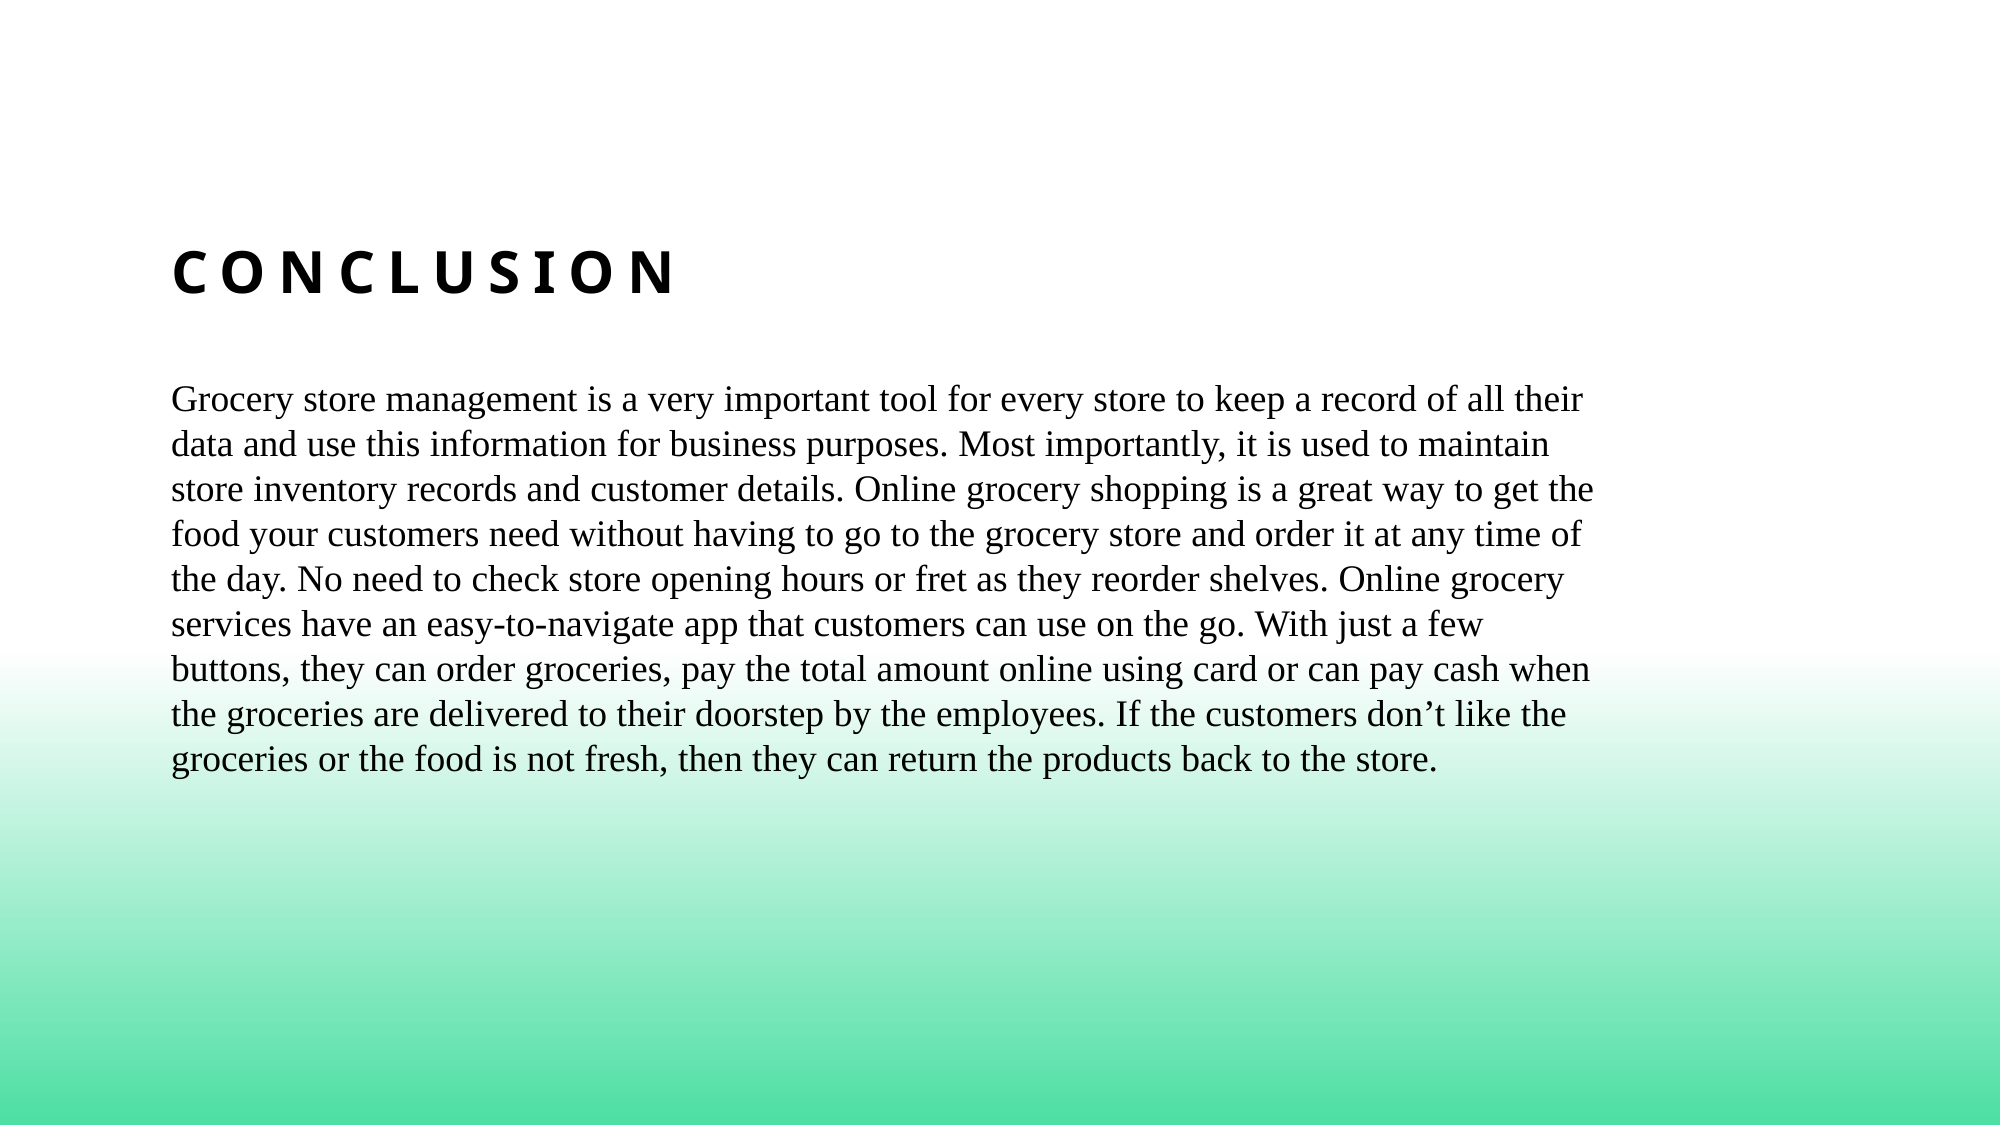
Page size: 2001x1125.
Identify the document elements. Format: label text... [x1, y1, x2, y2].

text_box Grocery store management is a very important tool for every store to keep a record of all their data and use this information for business purposes. Most importantly, it is used to maintain store inventory records and customer details. Online grocery shopping is a great way to get the food your customers need without having to go to the grocery store and order it at any time of the day. No need to check store opening hours or fret as they reorder shelves. Online grocery services have an easy-to-navigate app that customers can use on the go. With just a few buttons, they can order groceries, pay the total amount online using card or can pay cash when the groceries are delivered to their doorstep by the employees. If the customers don’t like the groceries or the food is not fresh, then they can return the products back to the store. [156, 366, 1876, 832]
title Conclusion [156, 124, 1844, 313]
